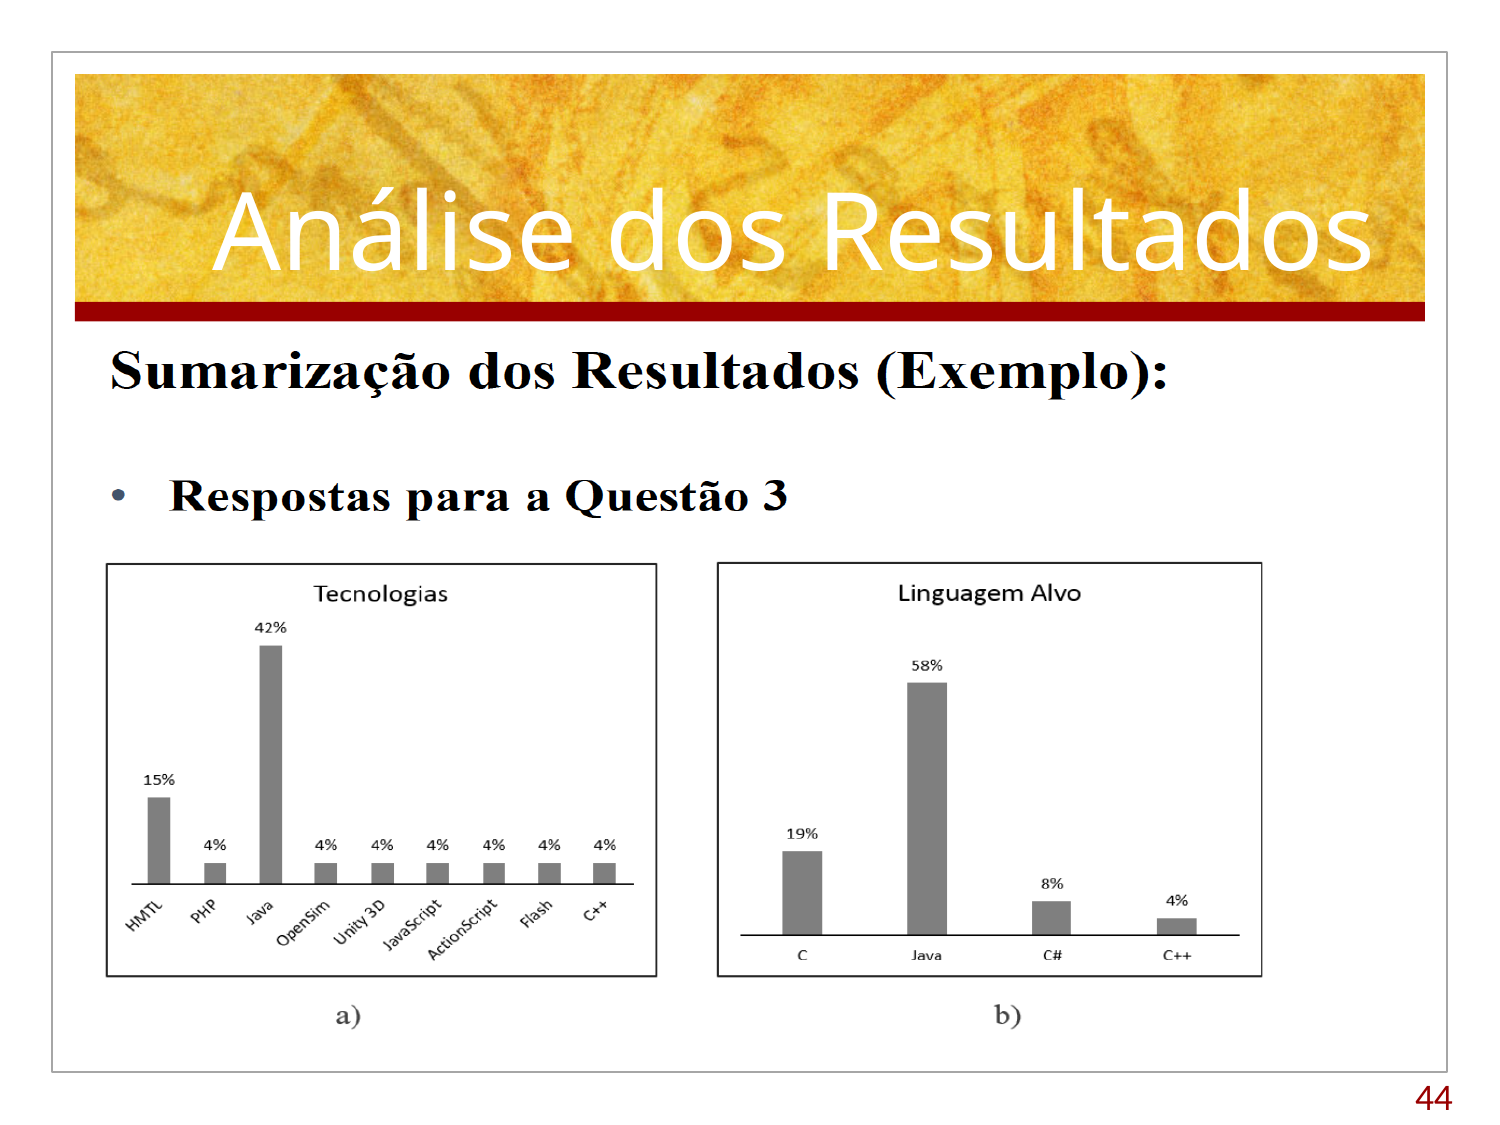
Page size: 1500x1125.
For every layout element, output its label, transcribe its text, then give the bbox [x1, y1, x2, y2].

picture [74, 324, 1414, 1051]
picture [75, 74, 1425, 301]
title Análise dos Resultados [108, 74, 1392, 292]
slide_number 44 [1400, 1065, 1488, 1125]
